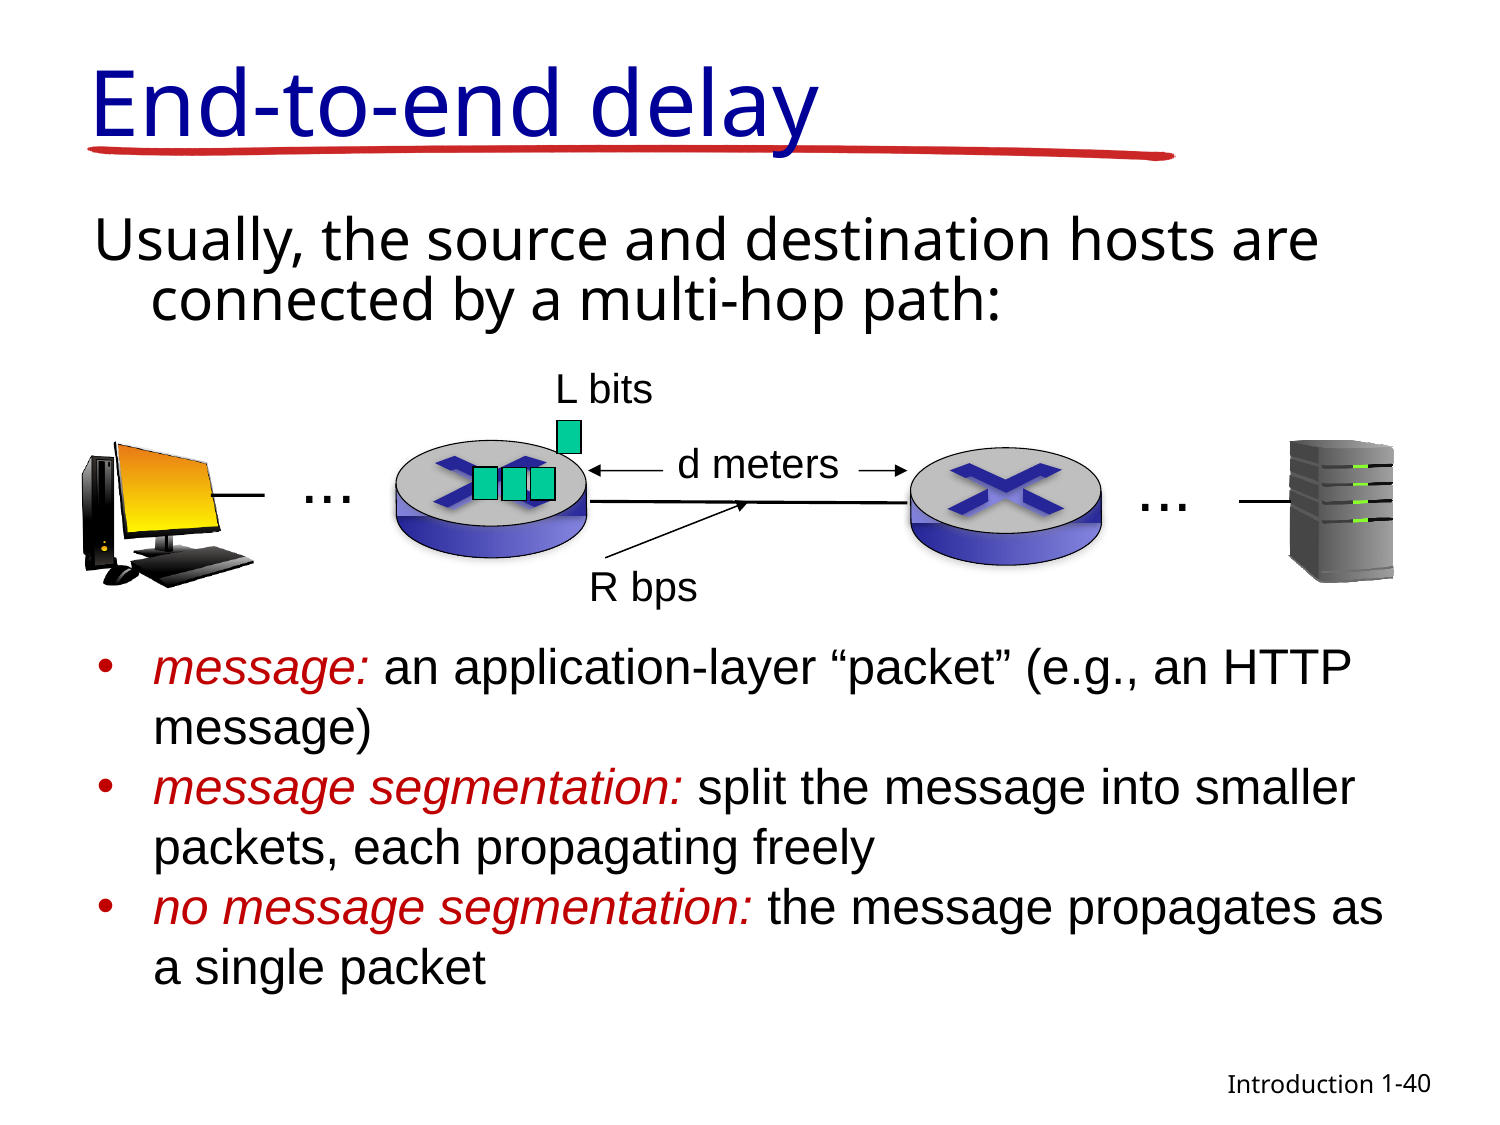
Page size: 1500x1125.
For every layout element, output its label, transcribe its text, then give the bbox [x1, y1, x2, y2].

text_box message: an application-layer “packet” (e.g., an HTTP message) message segmentation: split the message into smaller packets, each propagating freely no message segmentation: the message propagates as a single packet [82, 627, 1422, 1003]
text_box End-to-end delay [74, 32, 1350, 166]
picture [81, 140, 1188, 166]
footer Introduction [914, 1060, 1391, 1109]
slide_number 1-40 [1365, 1059, 1477, 1106]
text_box Usually, the source and destination hosts are connected by a multi-hop path: [78, 205, 1421, 553]
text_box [78, 353, 1395, 619]
